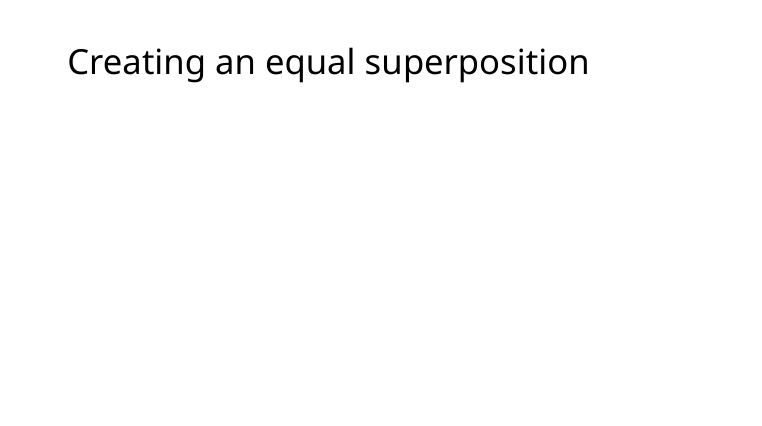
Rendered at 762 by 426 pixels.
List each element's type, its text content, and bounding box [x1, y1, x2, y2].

title Creating an equal superposition [52, 22, 710, 105]
